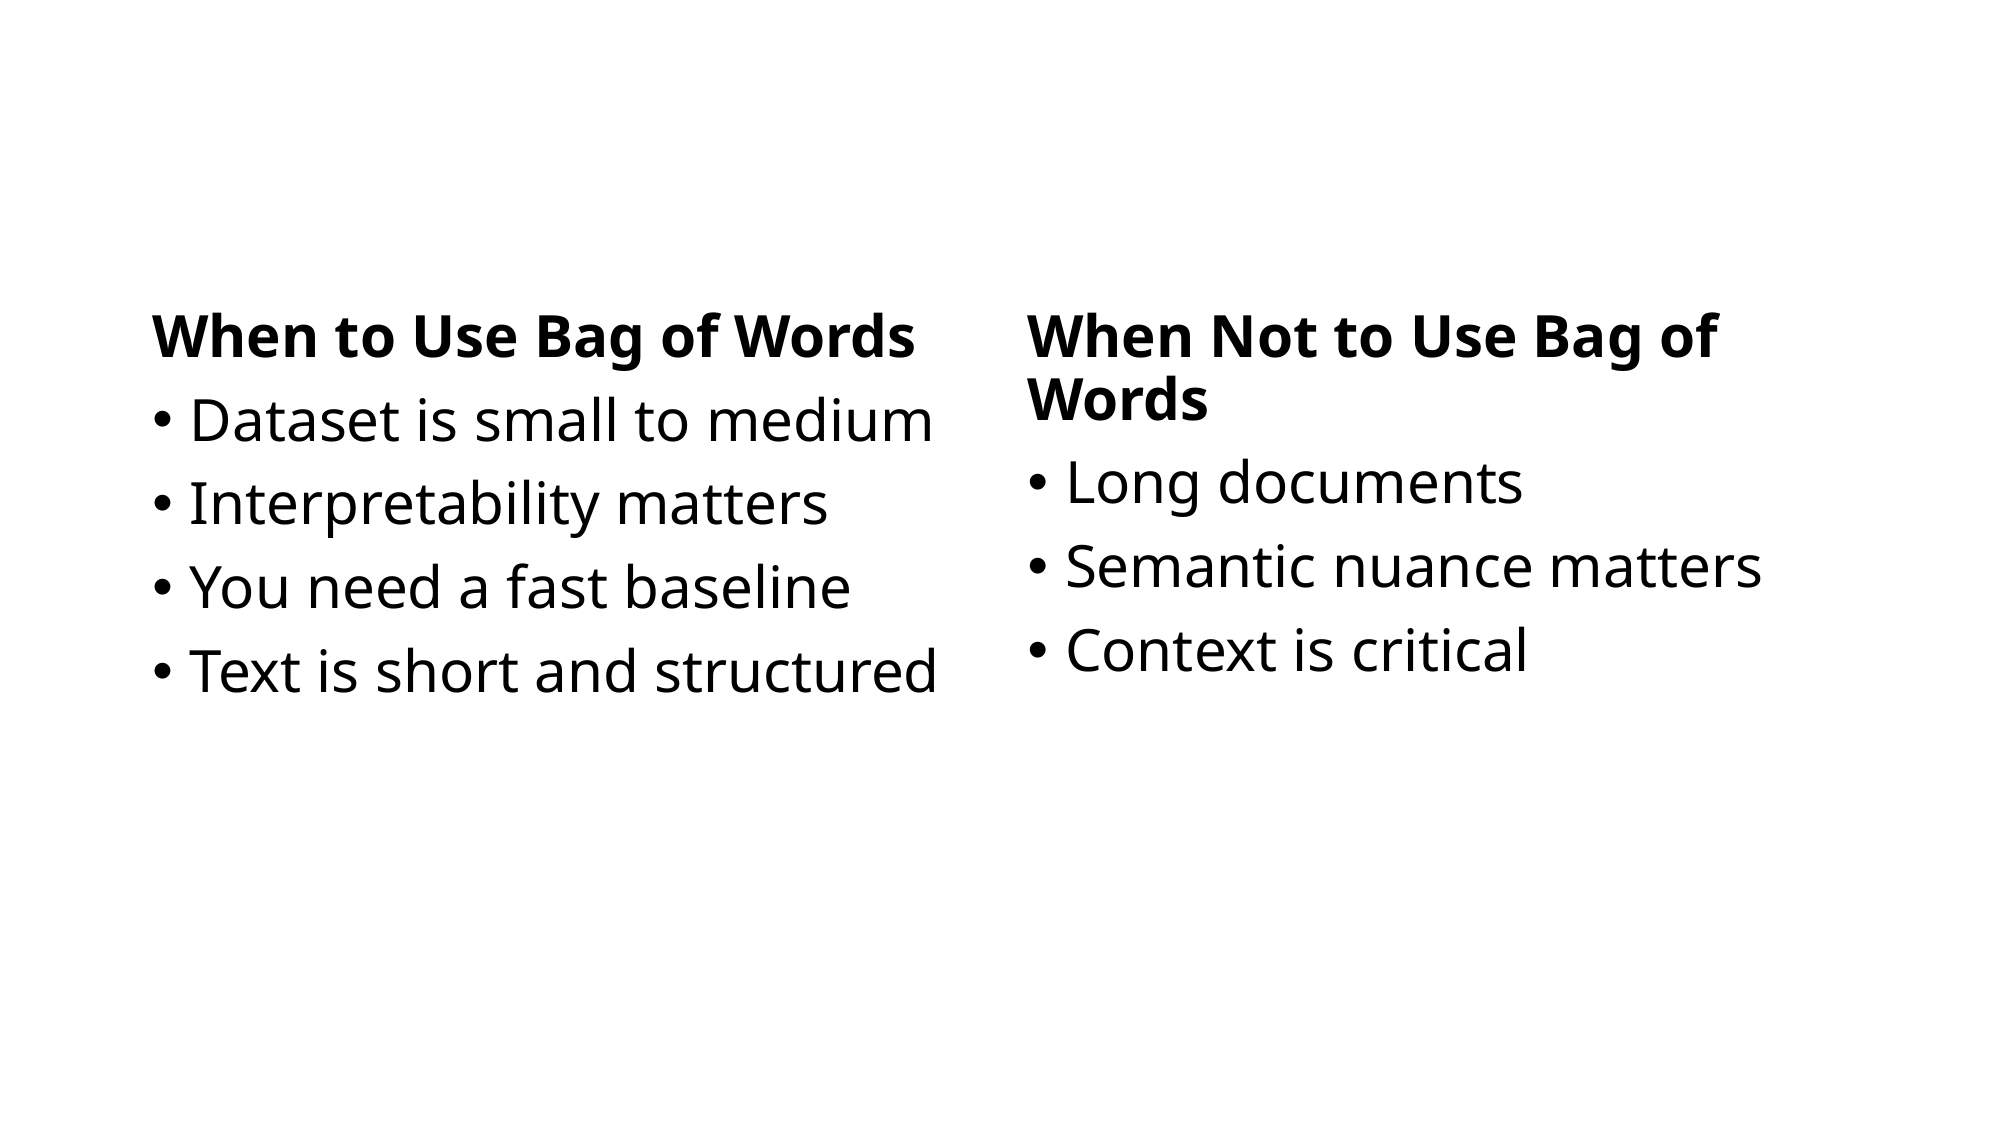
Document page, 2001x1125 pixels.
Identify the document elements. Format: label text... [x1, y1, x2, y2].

list When to Use Bag of Words Dataset is small to medium Interpretability matters You need a fast baseline Text is short and structured [137, 299, 988, 1014]
list When Not to Use Bag of Words Long documents Semantic nuance matters Context is critical [1012, 299, 1863, 1014]
